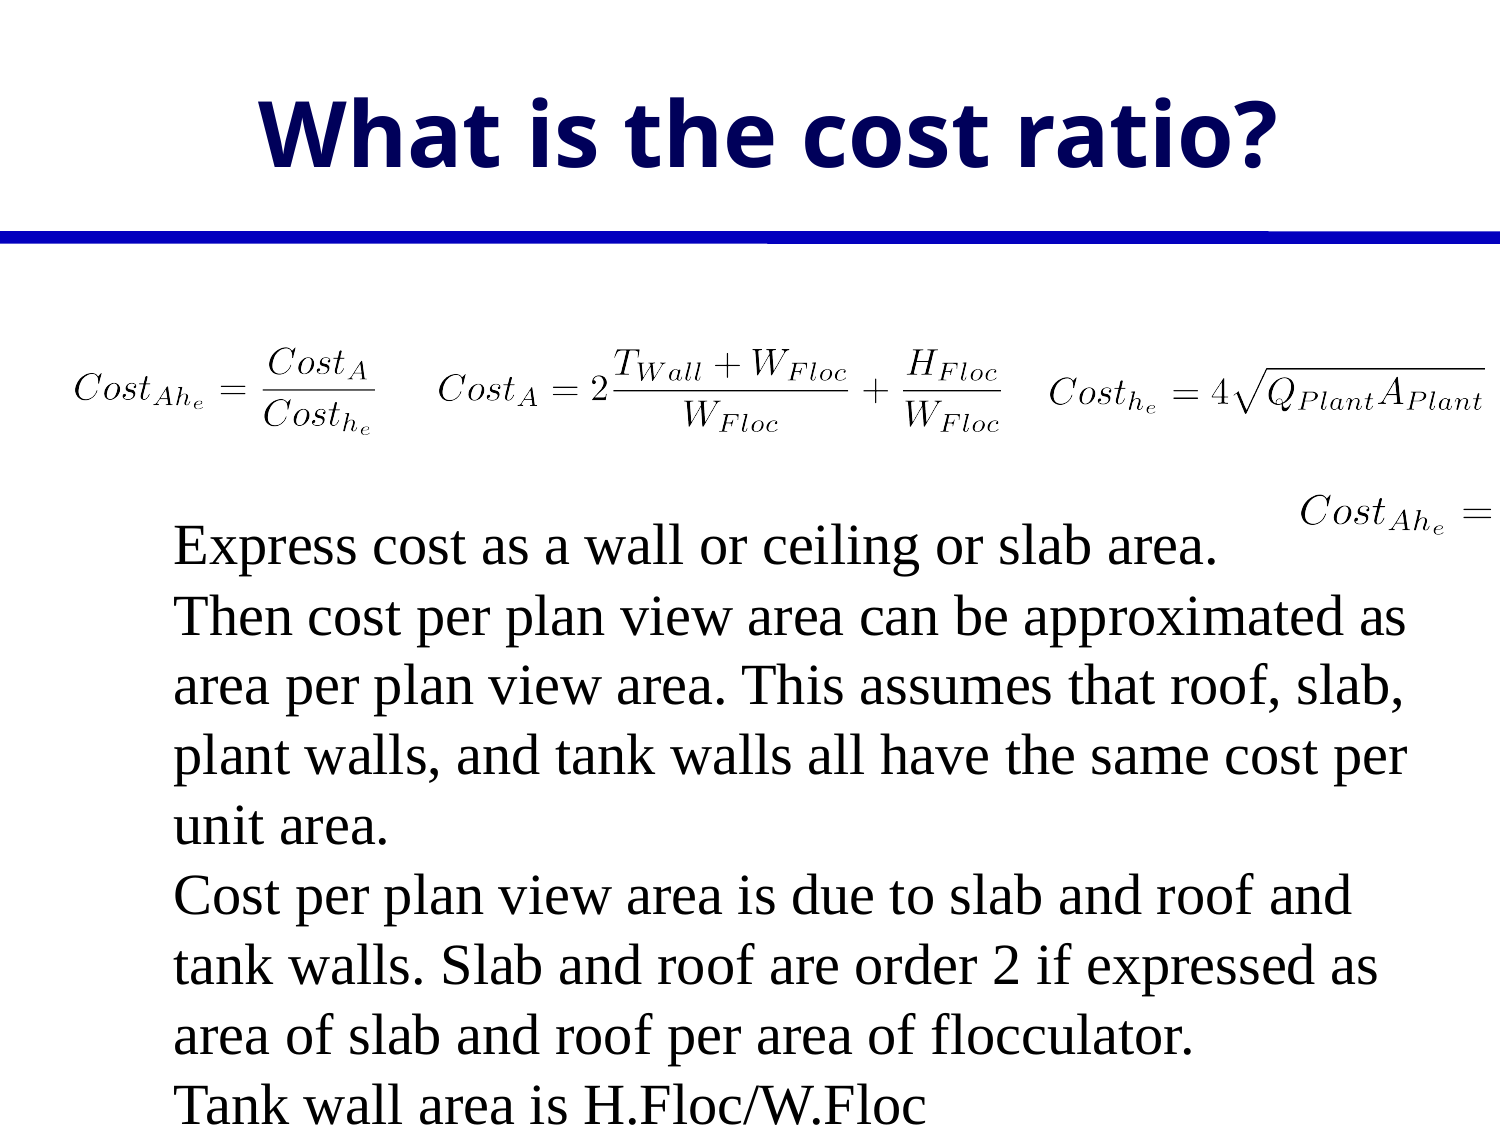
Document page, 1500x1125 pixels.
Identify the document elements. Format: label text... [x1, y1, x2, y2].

picture [74, 347, 375, 435]
picture [439, 349, 1001, 433]
picture [1301, 451, 1500, 563]
text_box Express cost as a wall or ceiling or slab area. Then cost per plan view area can be approximated as area per plan view area. This assumes that roof, slab, plant walls, and tank walls all have the same cost per unit area. Cost per plan view area is due to slab and roof and tank walls. Slab and roof are order 2 if expressed as area of slab and roof per area of flocculator. Tank wall area is H.Floc/W.Floc Cost per head loss is due to elevation of entrance tank and taller exterior walls of plant Walls are 4*square root of plant area [158, 499, 1465, 1125]
picture [1049, 368, 1485, 414]
title What is the cost ratio? [75, 37, 1463, 225]
